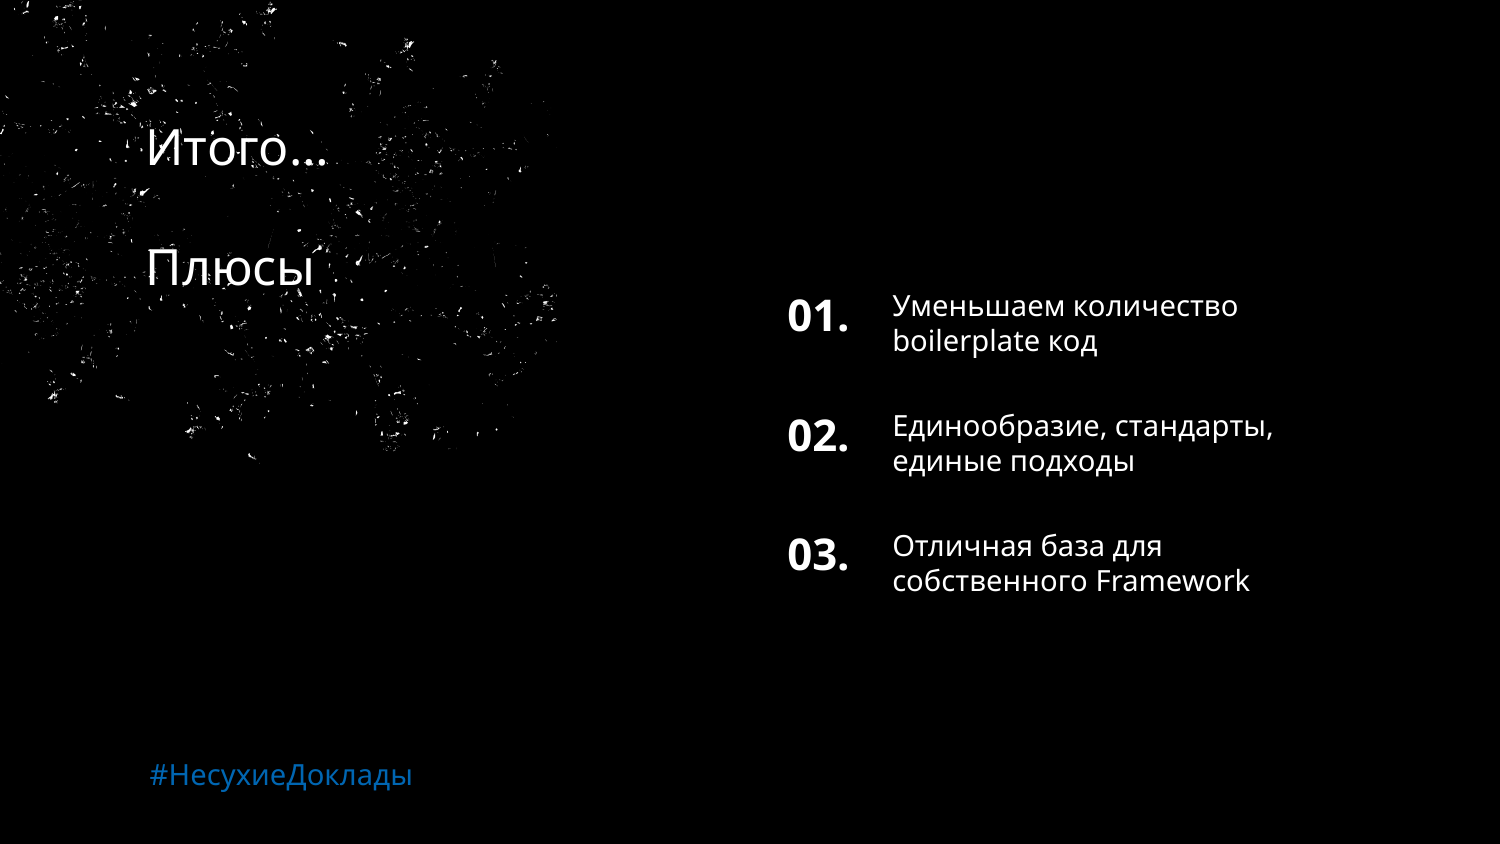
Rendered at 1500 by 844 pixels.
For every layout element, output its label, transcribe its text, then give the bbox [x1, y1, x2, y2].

text_box Единообразие, стандарты, единые подходы [881, 401, 1366, 507]
text_box #НесухиеДоклады [134, 741, 627, 822]
text_box Уменьшаем количество boilerplate код [881, 281, 1366, 382]
text_box 01. [775, 281, 881, 347]
text_box Отличная база для собственного Framework [881, 521, 1366, 621]
text_box 03. [775, 521, 881, 586]
text_box 02. [775, 401, 881, 467]
text_box Итого… Плюсы [561, 110, 830, 464]
picture [0, 0, 558, 465]
